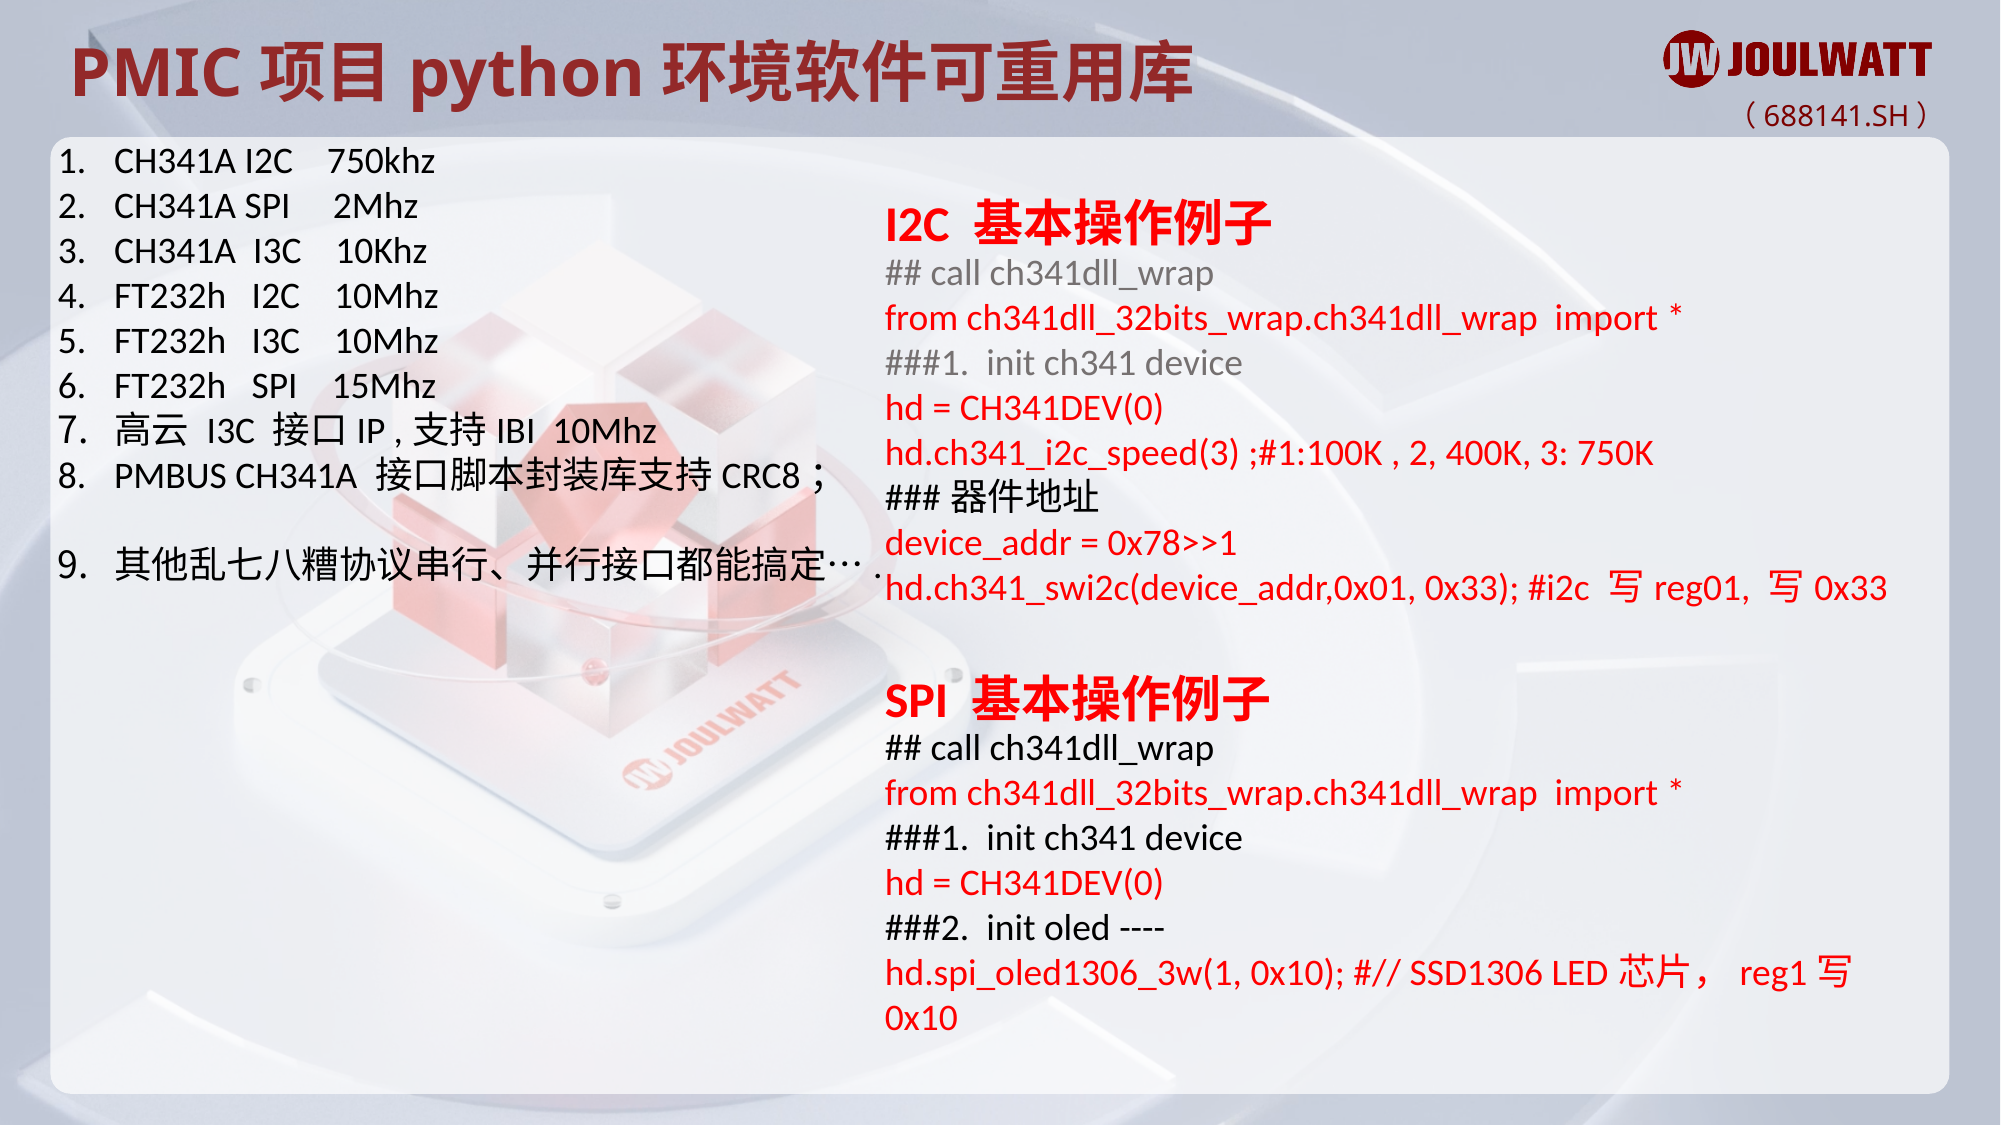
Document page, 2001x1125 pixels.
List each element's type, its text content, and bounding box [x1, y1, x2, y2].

text_box ## call ch341dll_wrap from ch341dll_32bits_wrap.ch341dll_wrap import * ###1. init ch341 device hd = CH341DEV(0) hd.ch341_i2c_speed(3) ;#1:100K , 2, 400K, 3: 750K ###器件地址 device_addr = 0x78>>1 hd.ch341_swi2c(device_addr,0x01, 0x33); #i2c 写reg01, 写0x33 [870, 240, 2000, 616]
picture [0, 0, 2001, 1125]
text_box PMIC项目python环境软件可重用库 [54, 22, 1434, 117]
text_box SPI 基本操作例子 [870, 660, 1565, 736]
text_box ## call ch341dll_wrap from ch341dll_32bits_wrap.ch341dll_wrap import * ###1. init ch341 device hd = CH341DEV(0) ###2. init oled ---- hd.spi_oled1306_3w(1, 0x10); #// SSD1306 LED芯片，reg1写0x10 [870, 670, 1944, 1046]
text_box CH341A I2C 750khz CH341A SPI 2Mhz CH341A I3C 10Khz FT232h I2C 10Mhz FT232h I3C 10Mhz FT232h SPI 15Mhz 高云 I3C 接口IP ,支持IBI 10Mhz PMBUS CH341A 接口脚本封装库支持CRC8； 其他乱七八糟协议串行、并行接口都能搞定…. [43, 128, 1036, 593]
text_box I2C 基本操作例子 [870, 184, 1426, 260]
